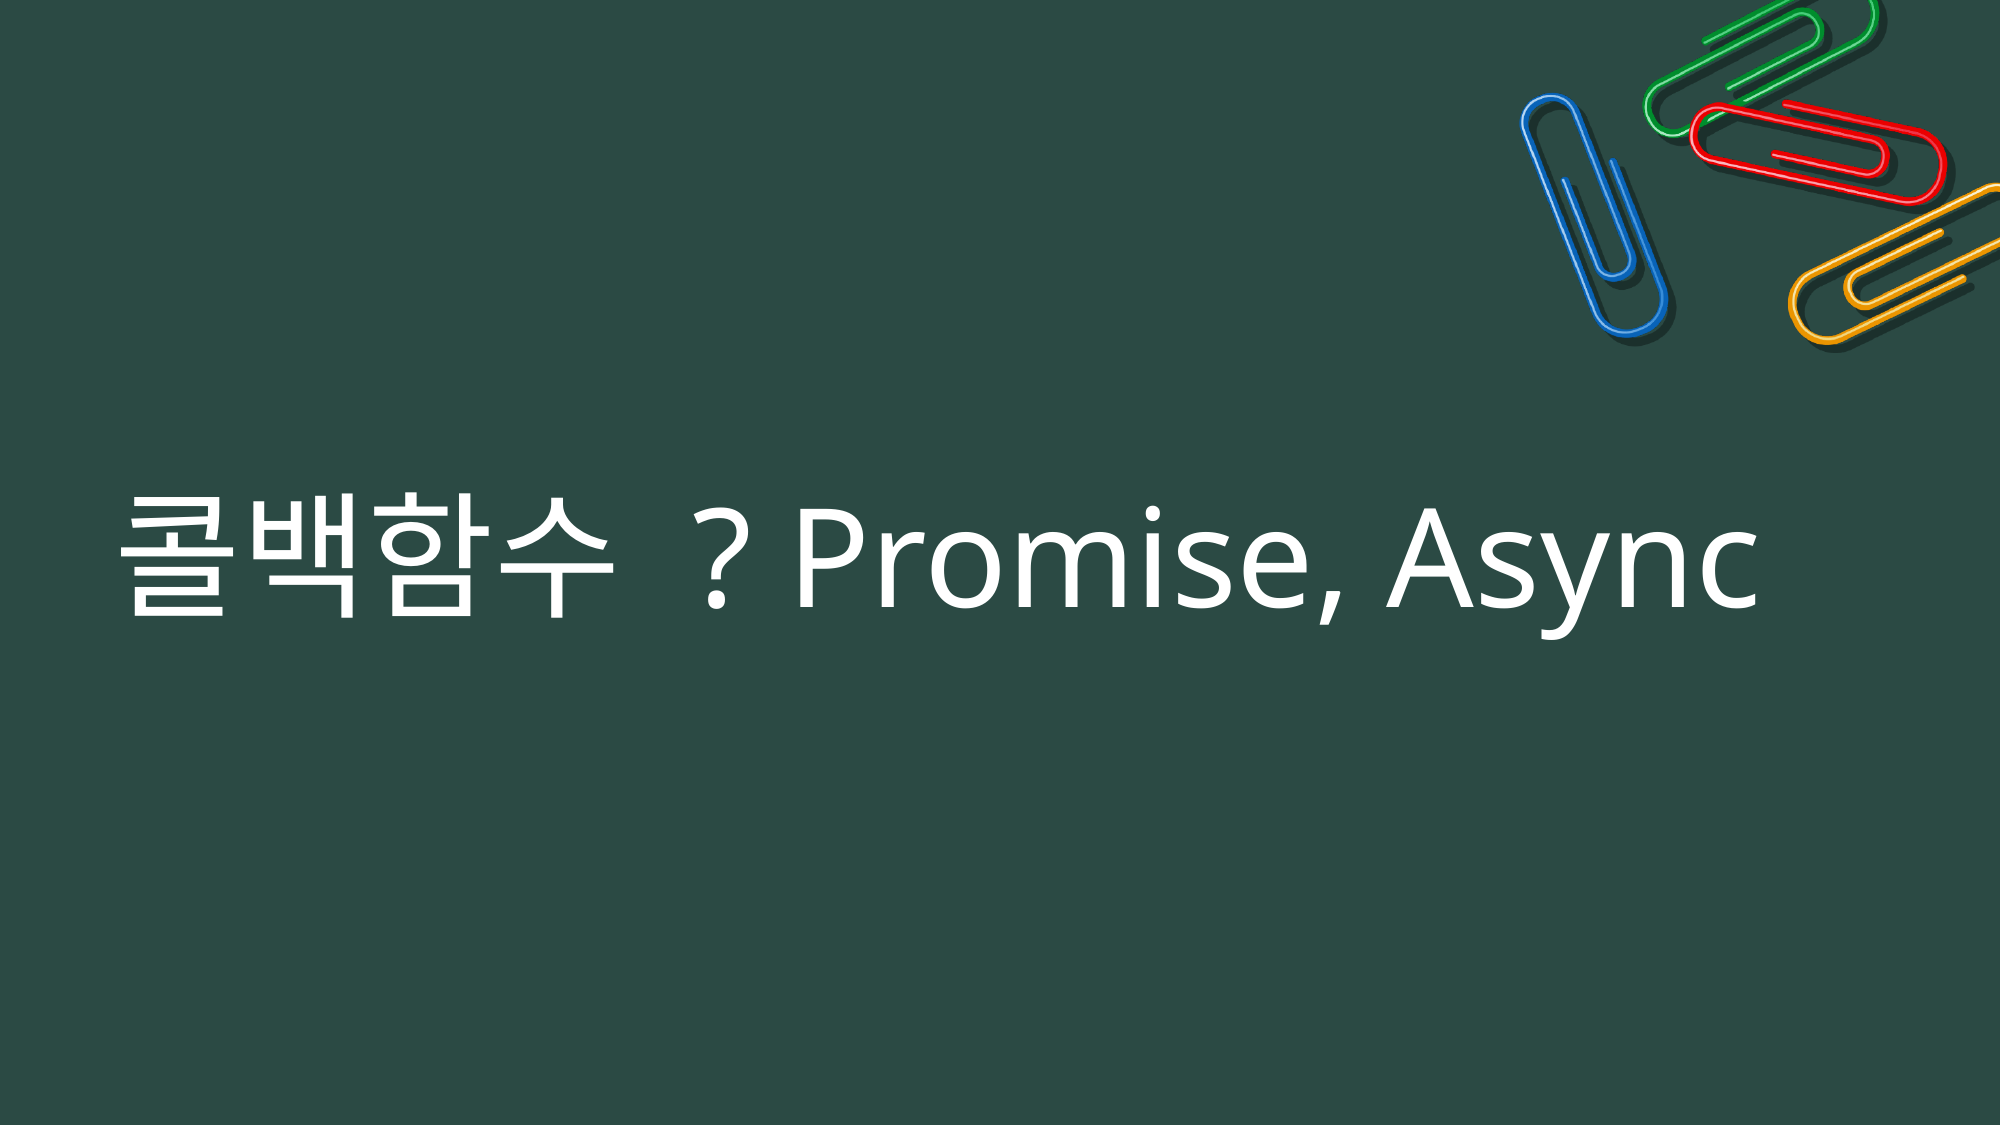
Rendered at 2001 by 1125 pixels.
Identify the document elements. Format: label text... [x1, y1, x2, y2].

text_box 콜백함수 ? Promise, Async [99, 462, 1950, 643]
picture [1518, 0, 2000, 354]
